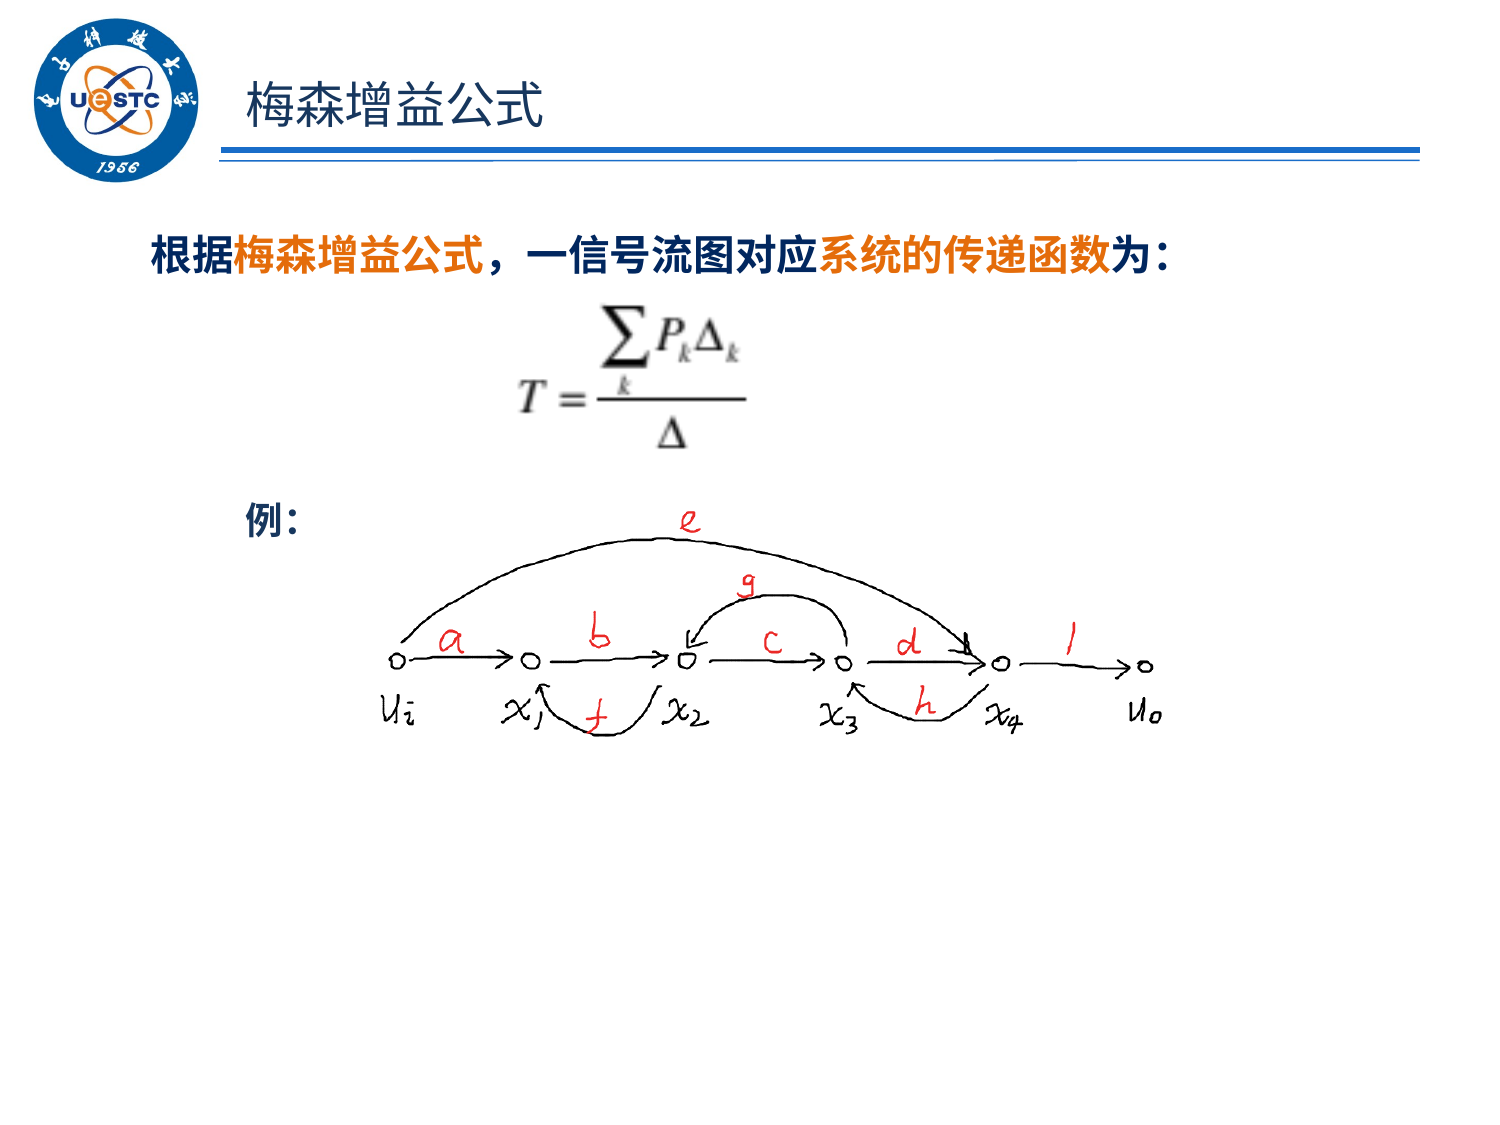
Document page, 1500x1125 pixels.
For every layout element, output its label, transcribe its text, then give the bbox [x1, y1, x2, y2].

picture [17, 15, 219, 191]
picture [335, 462, 1210, 808]
picture [513, 294, 751, 456]
text_box 根据梅森增益公式，一信号流图对应系统的传递函数为： [135, 221, 1435, 287]
text_box 例： [230, 490, 330, 550]
text_box 梅森增益公式 [230, 66, 1078, 142]
